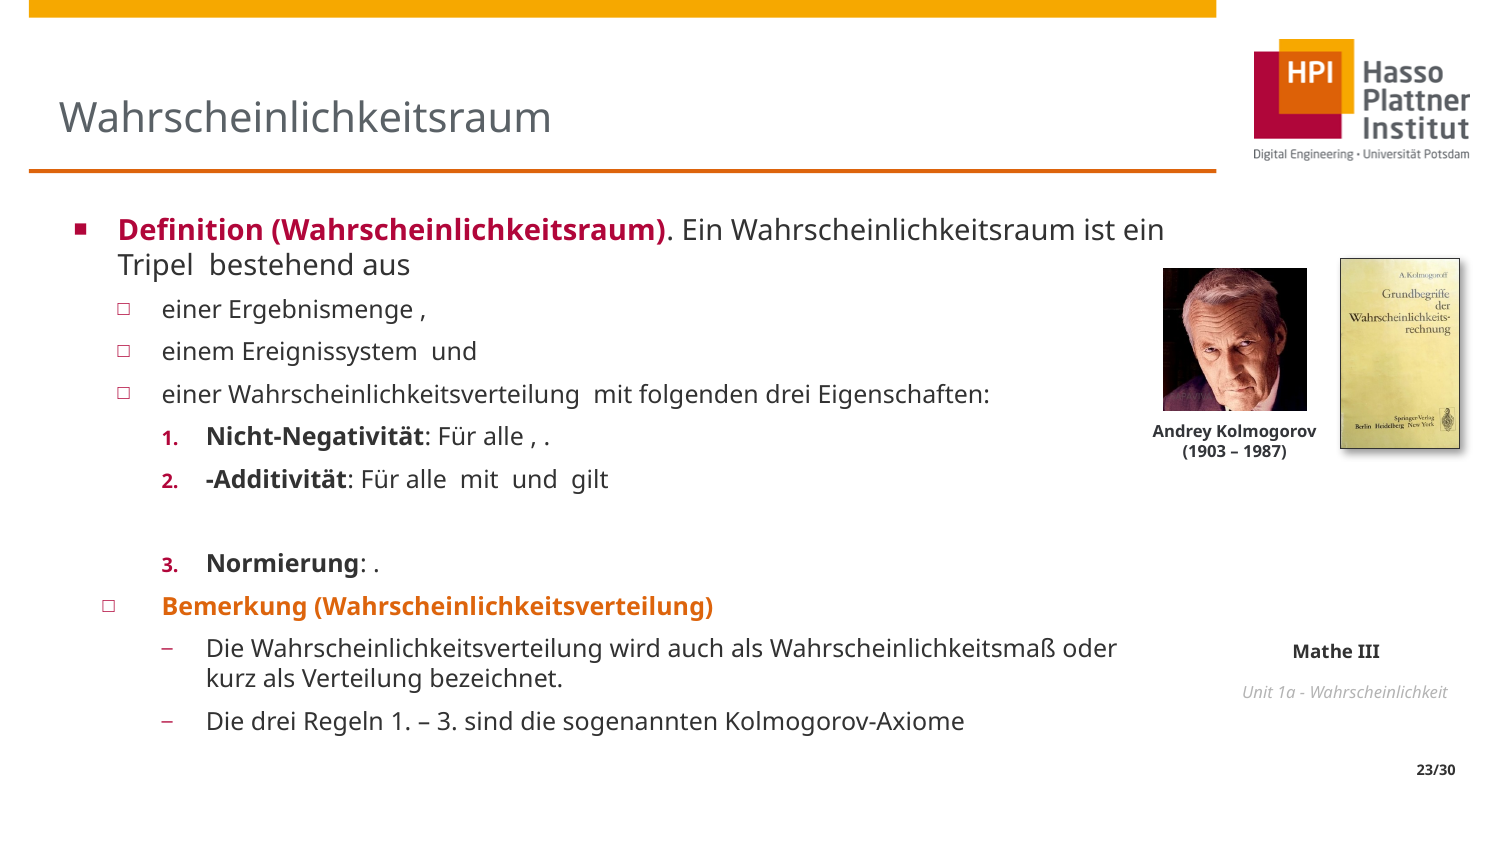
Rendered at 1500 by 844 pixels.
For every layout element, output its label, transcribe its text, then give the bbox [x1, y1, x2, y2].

picture [1163, 267, 1307, 412]
text_box Andrey Kolmogorov (1903 – 1987) [1110, 413, 1359, 469]
title Wahrscheinlichkeitsraum [58, 17, 1187, 170]
picture [1254, 39, 1470, 161]
picture [1339, 258, 1460, 449]
